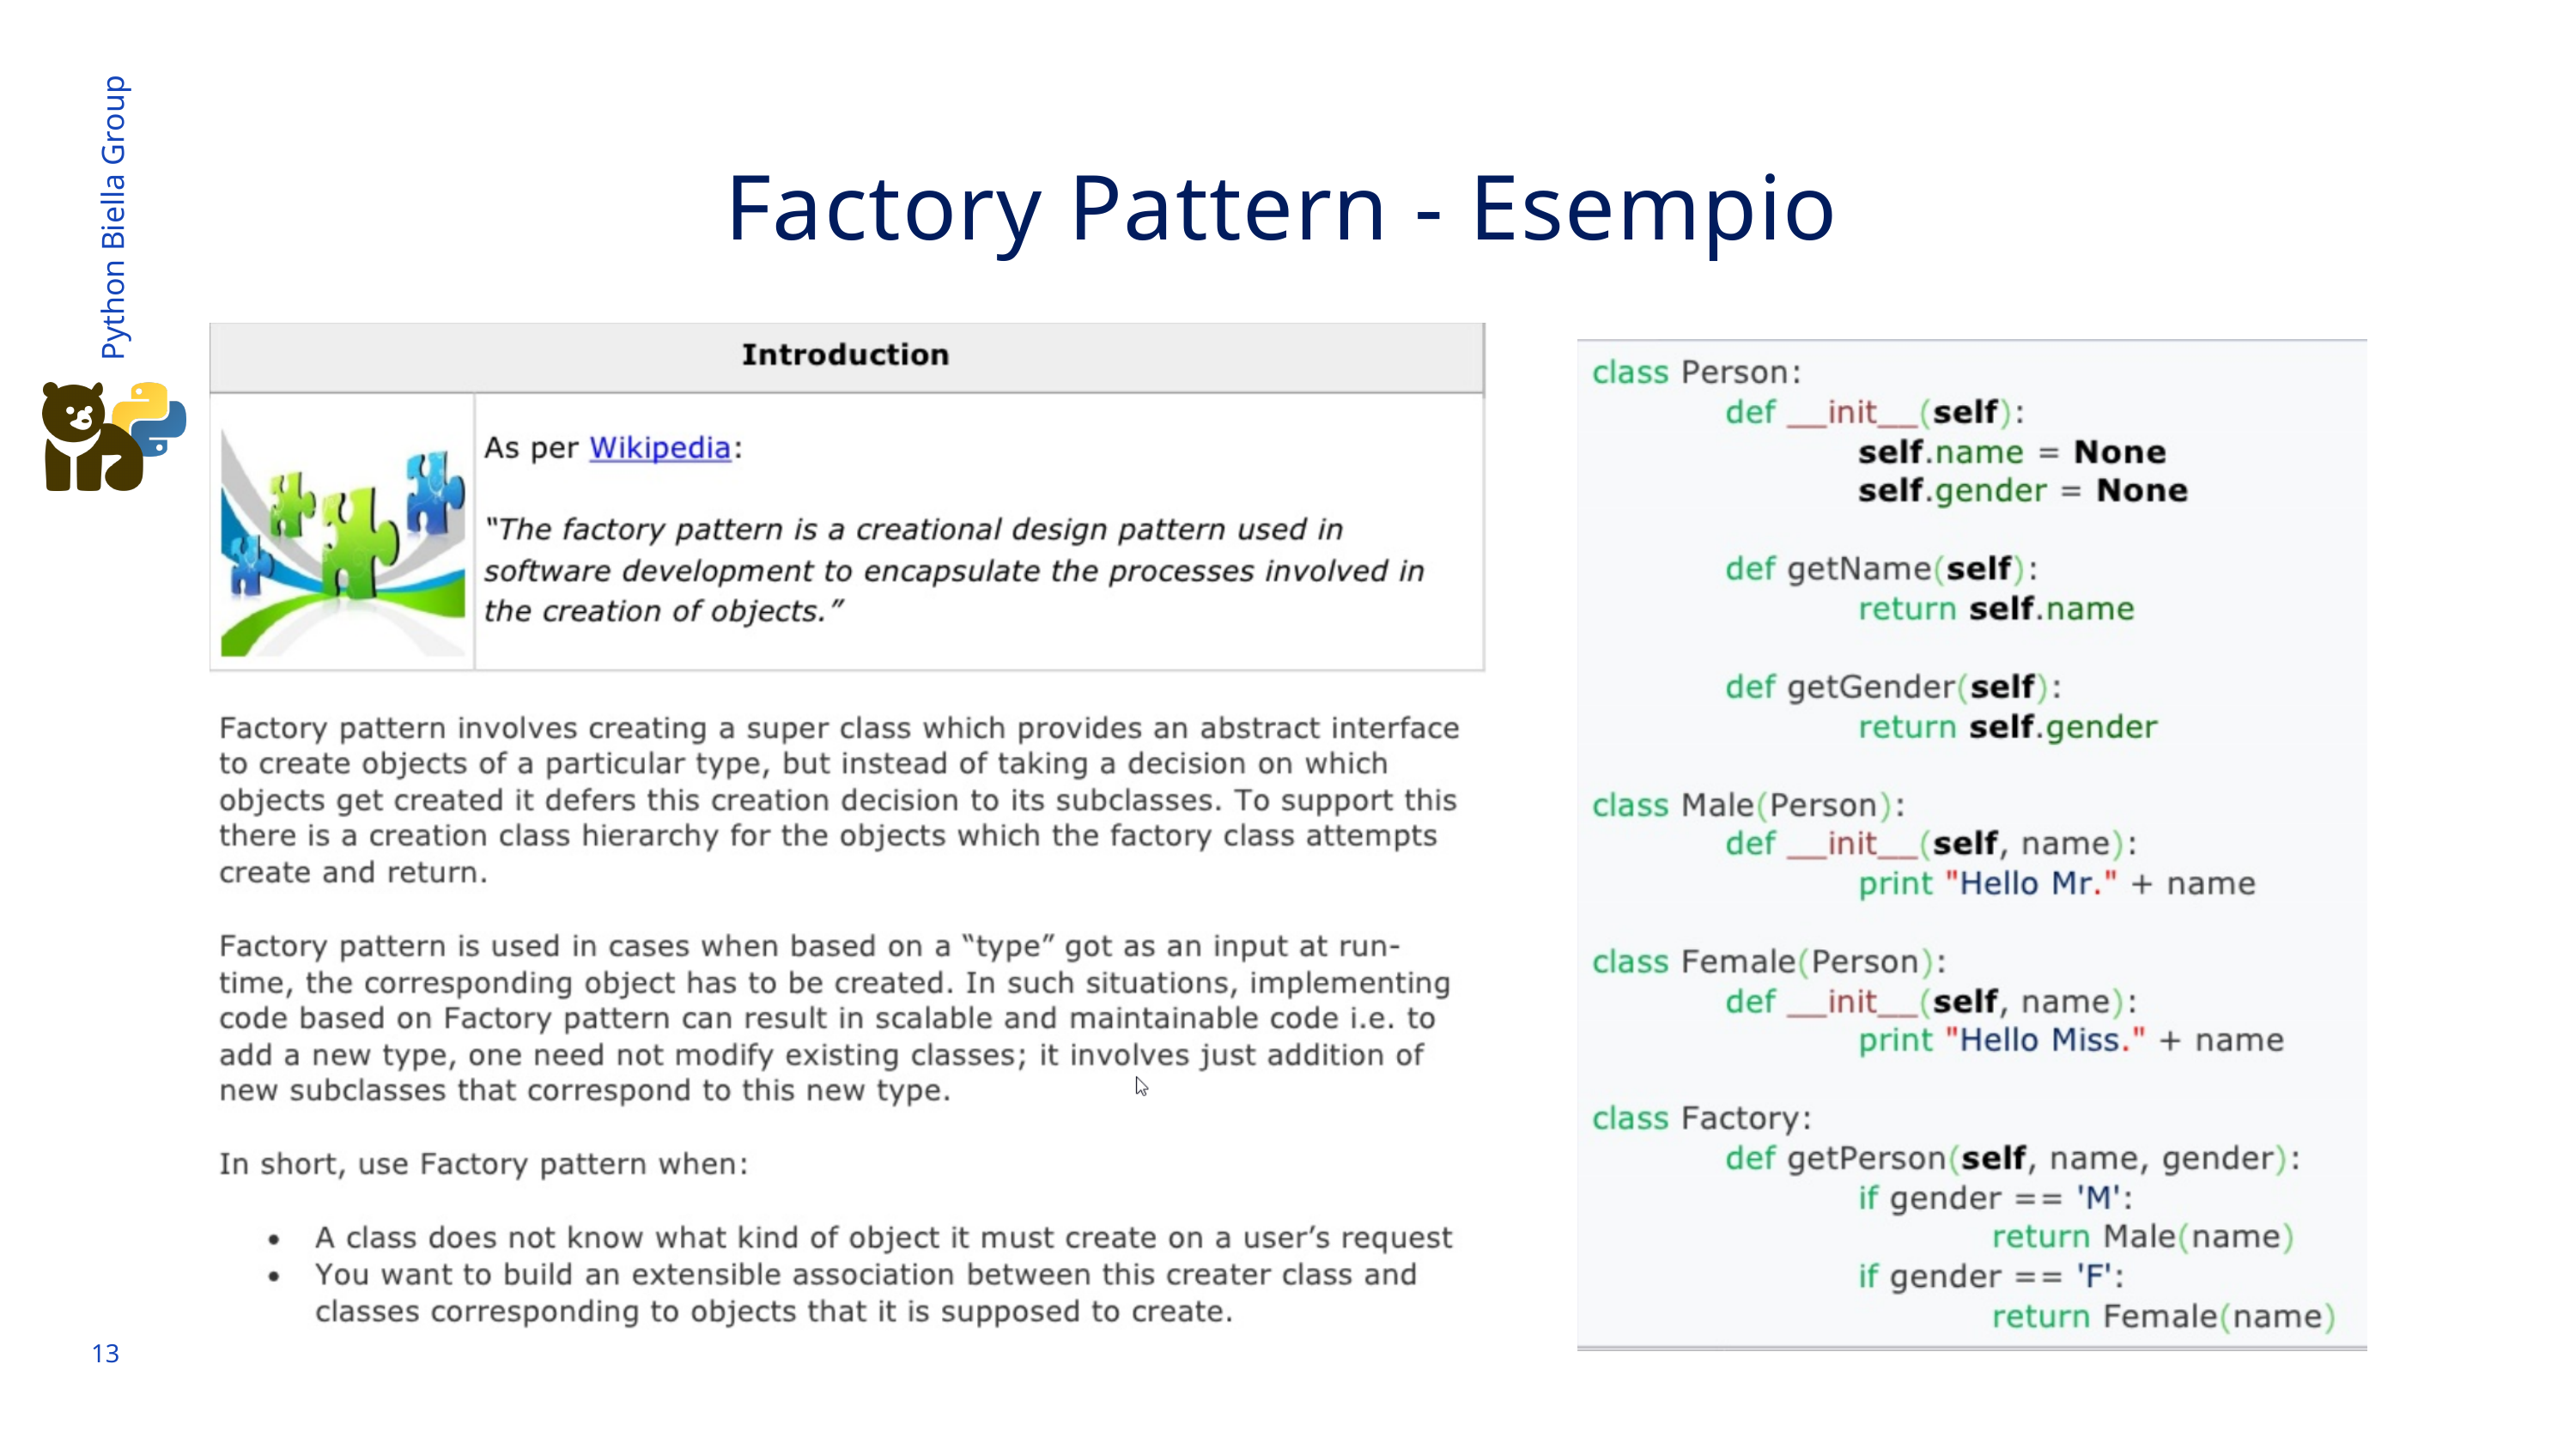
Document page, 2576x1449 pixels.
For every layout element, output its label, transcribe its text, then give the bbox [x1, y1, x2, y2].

picture [1577, 339, 2367, 1352]
text_box 13 [91, 1343, 185, 1368]
picture [210, 323, 1486, 1356]
text_box Factory Pattern - Esempio [214, 158, 2351, 258]
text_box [41, 40, 186, 492]
